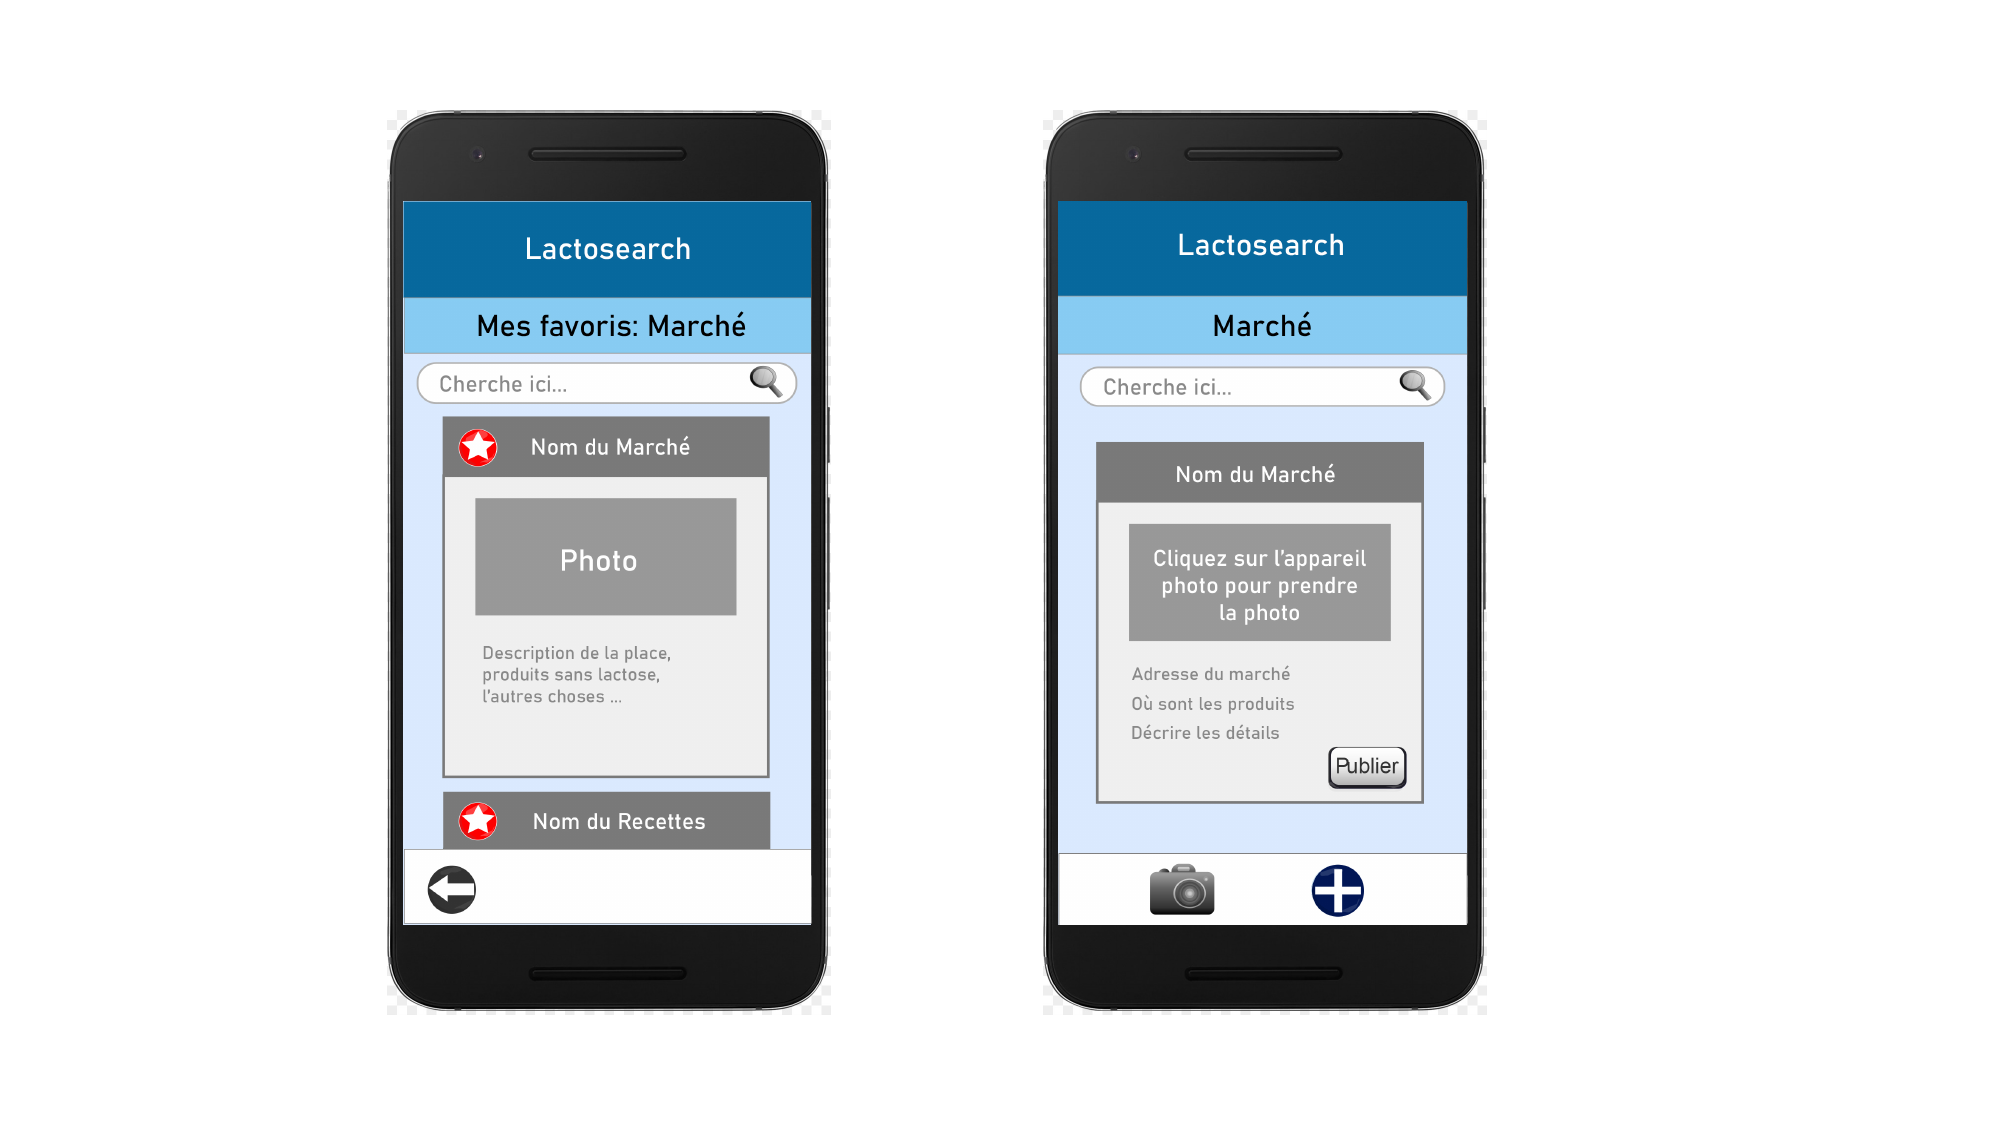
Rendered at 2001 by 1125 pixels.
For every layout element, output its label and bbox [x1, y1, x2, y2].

picture [387, 110, 831, 1015]
picture [1043, 110, 1487, 1015]
